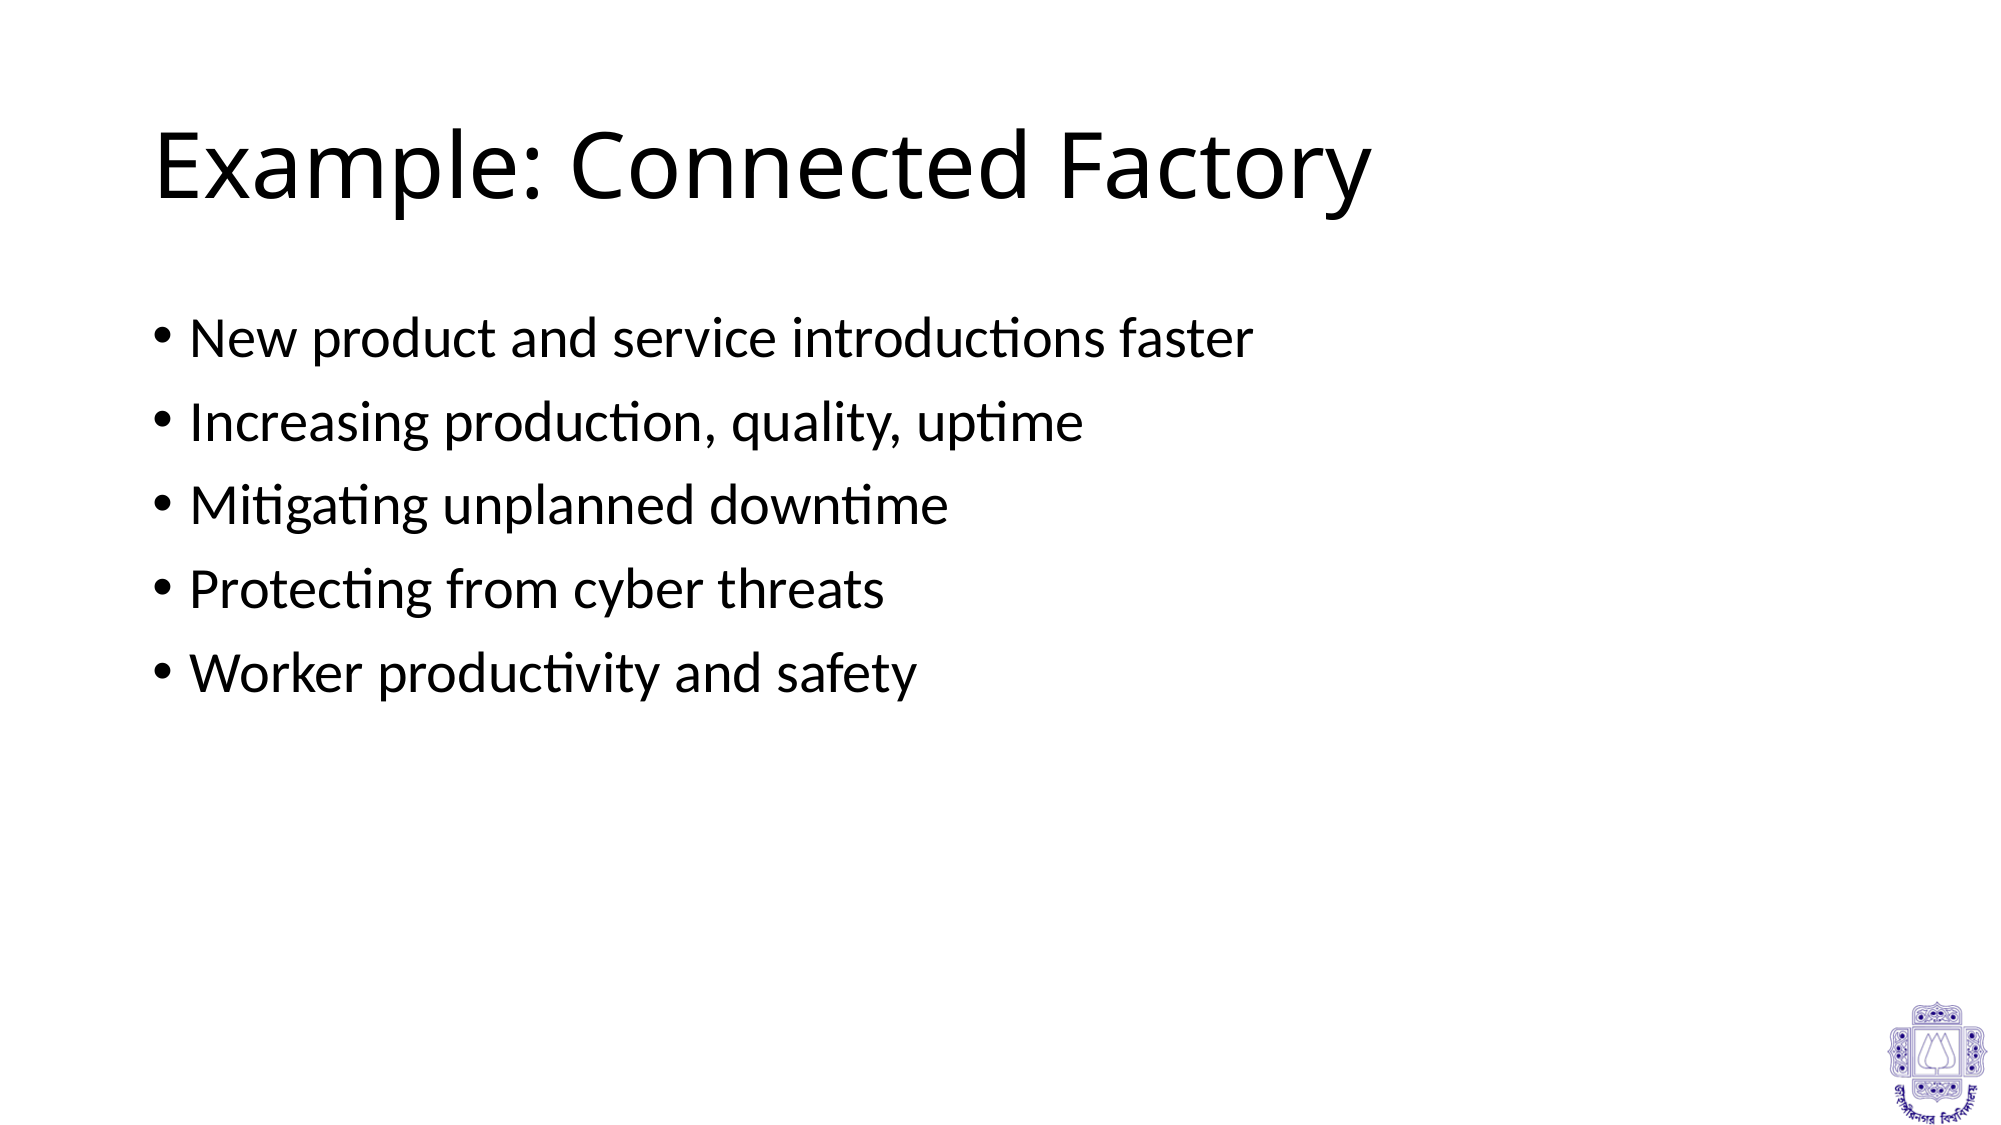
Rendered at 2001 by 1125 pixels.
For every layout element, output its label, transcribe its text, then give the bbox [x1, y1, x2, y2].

picture [1887, 1001, 1988, 1125]
title Example: Connected Factory [137, 59, 1863, 278]
list New product and service introductions faster Increasing production, quality, uptime Mitigating unplanned downtime Protecting from cyber threats Worker productivity and safety [137, 299, 1863, 1014]
